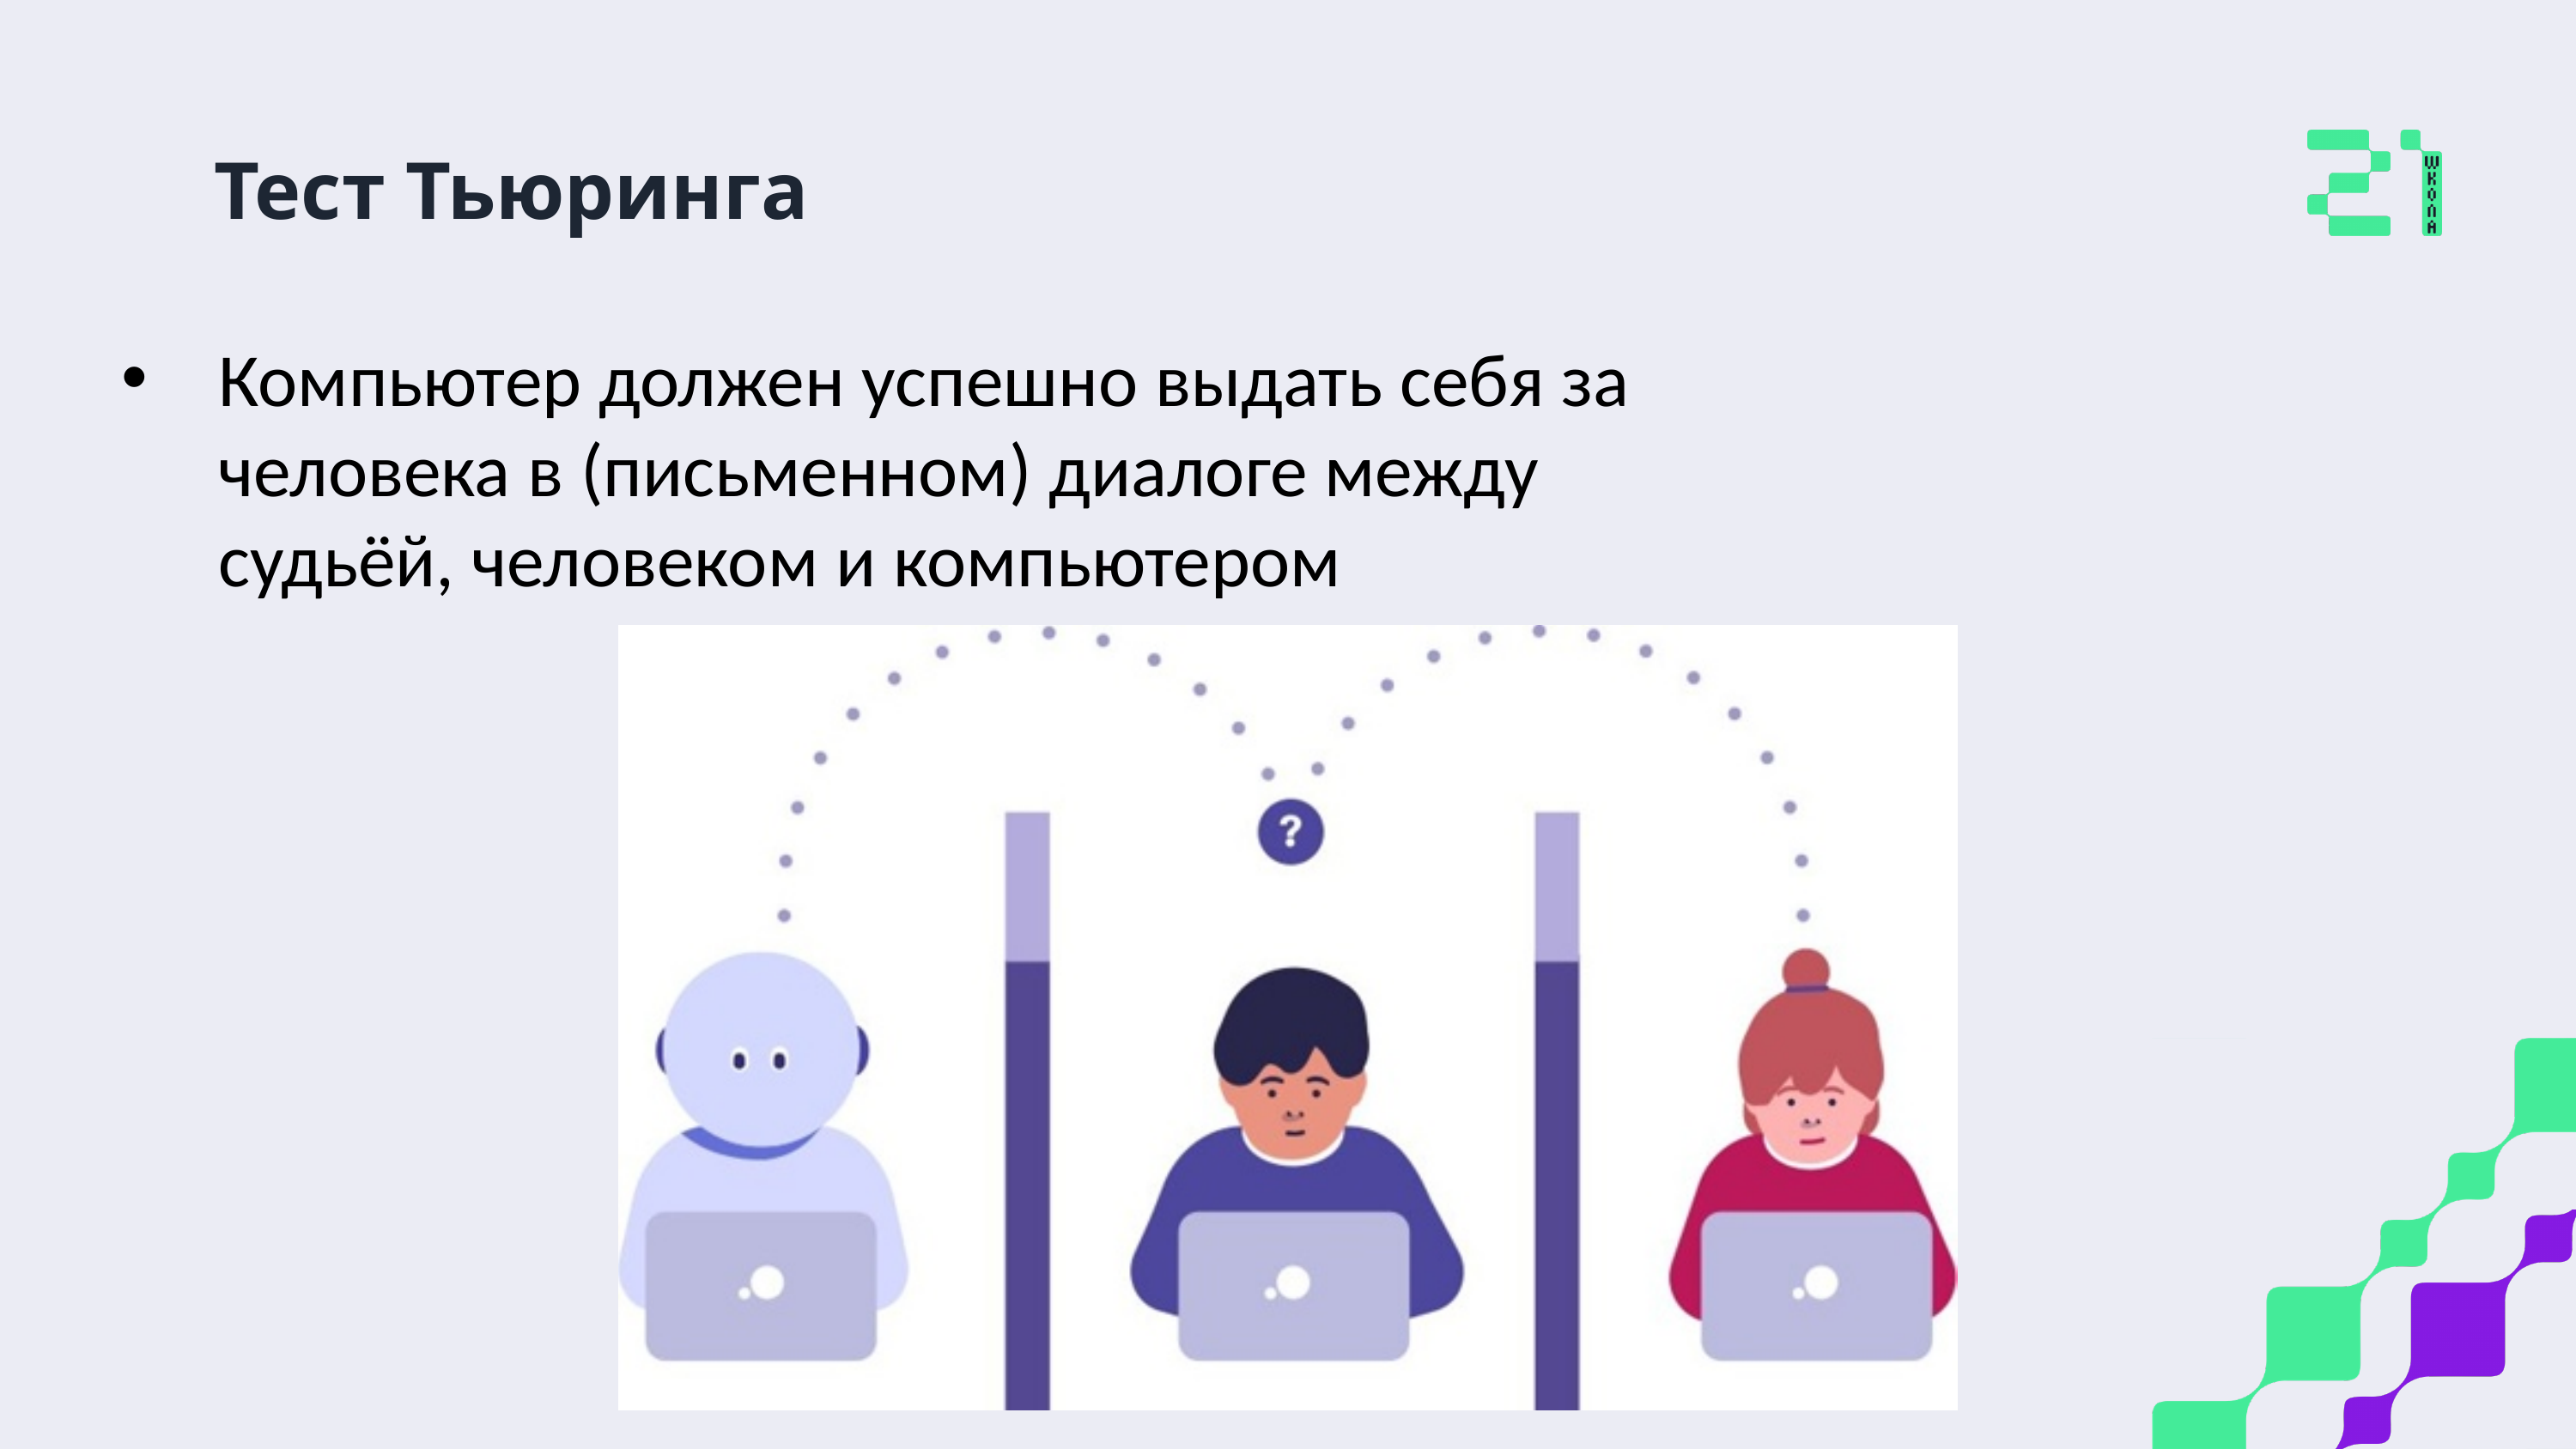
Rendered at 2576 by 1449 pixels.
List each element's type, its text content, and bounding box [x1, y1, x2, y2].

text_box Компьютер должен успешно выдать себя за человека в (письменном) диалоге между судьёй, человеком и компьютером [109, 324, 1738, 698]
picture [2307, 130, 2442, 237]
text_box Тест Тьюринга [214, 141, 2177, 227]
picture [618, 625, 2576, 1449]
